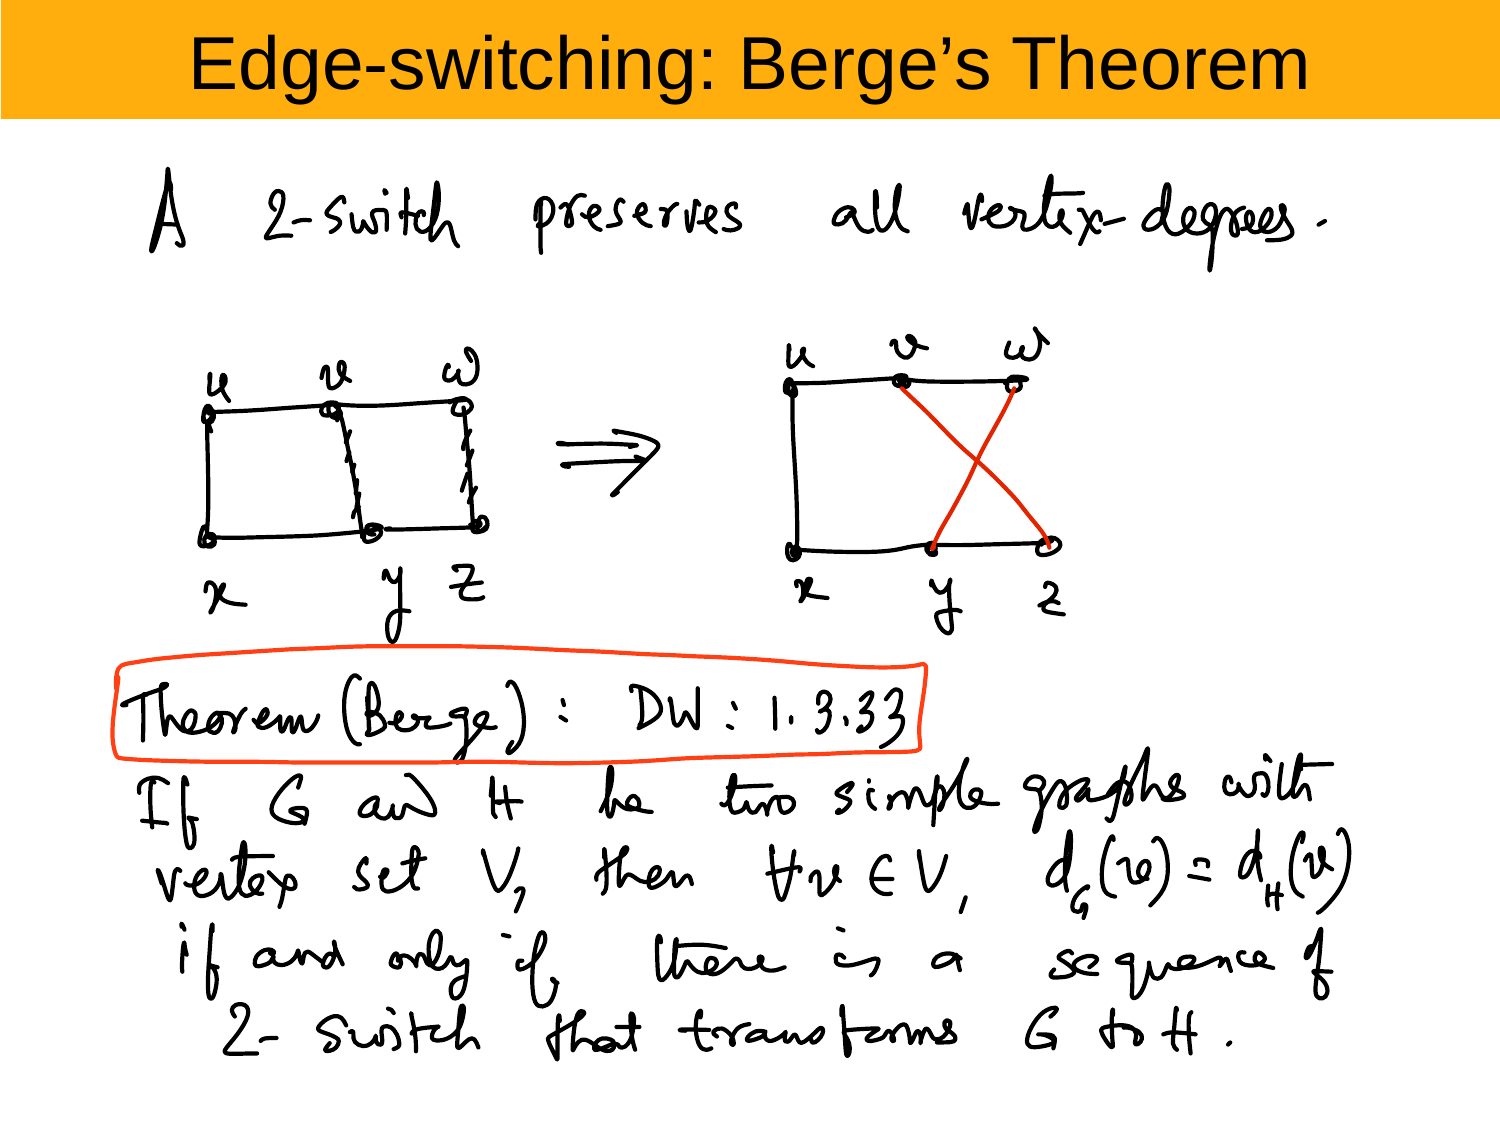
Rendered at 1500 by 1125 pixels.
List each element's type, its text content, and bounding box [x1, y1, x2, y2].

text_box Edge-switching: Berge’s Theorem [0, 0, 1500, 119]
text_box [150, 168, 1326, 643]
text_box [112, 645, 1350, 1060]
